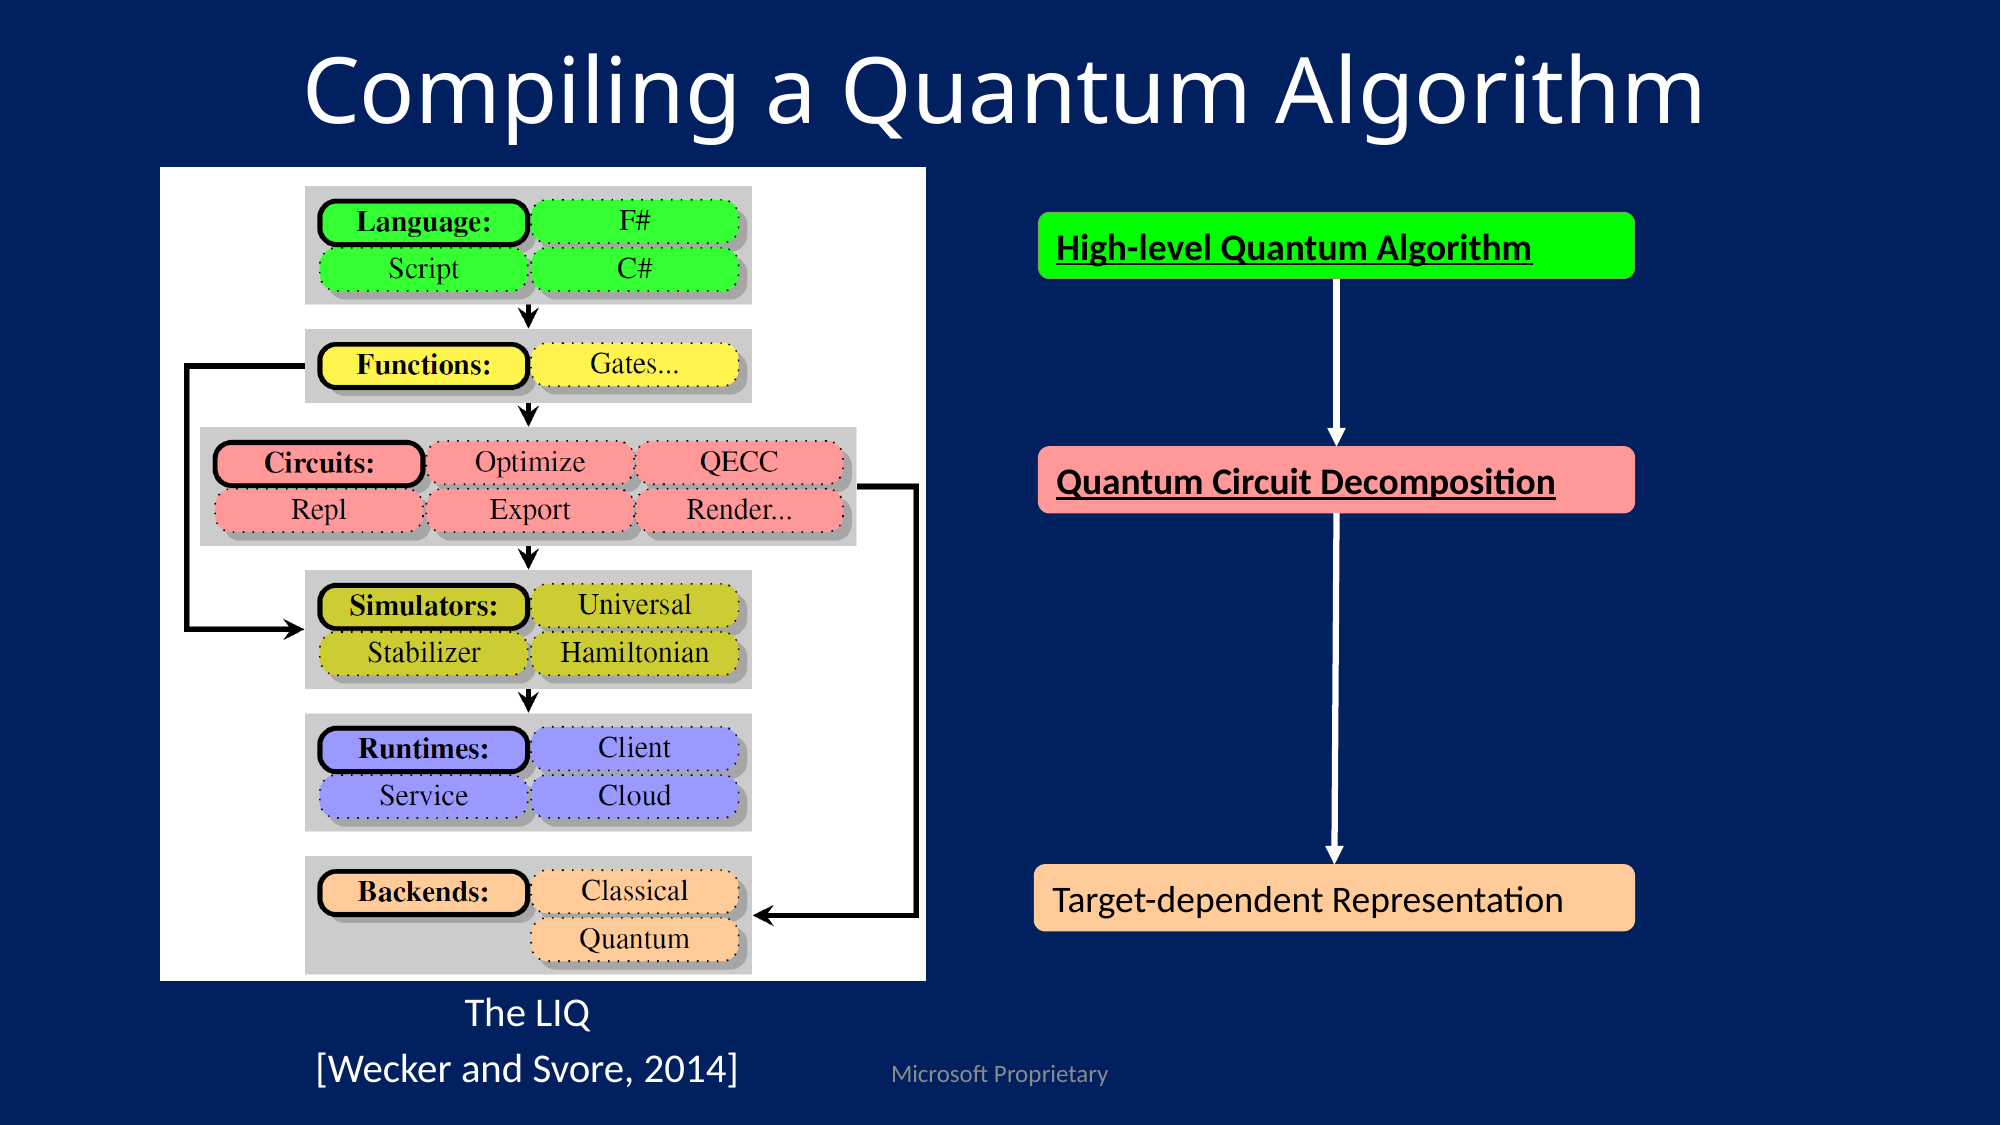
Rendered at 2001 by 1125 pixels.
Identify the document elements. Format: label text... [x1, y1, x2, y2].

text_box Quantum Circuit Decomposition [1037, 446, 1636, 514]
text_box High-level Quantum Algorithm [1037, 211, 1636, 280]
text_box Target-dependent Representation [1033, 864, 1636, 932]
title Compiling a Quantum Algorithm [52, 0, 1960, 188]
footer Microsoft Proprietary [662, 1042, 1338, 1103]
picture [160, 167, 926, 981]
